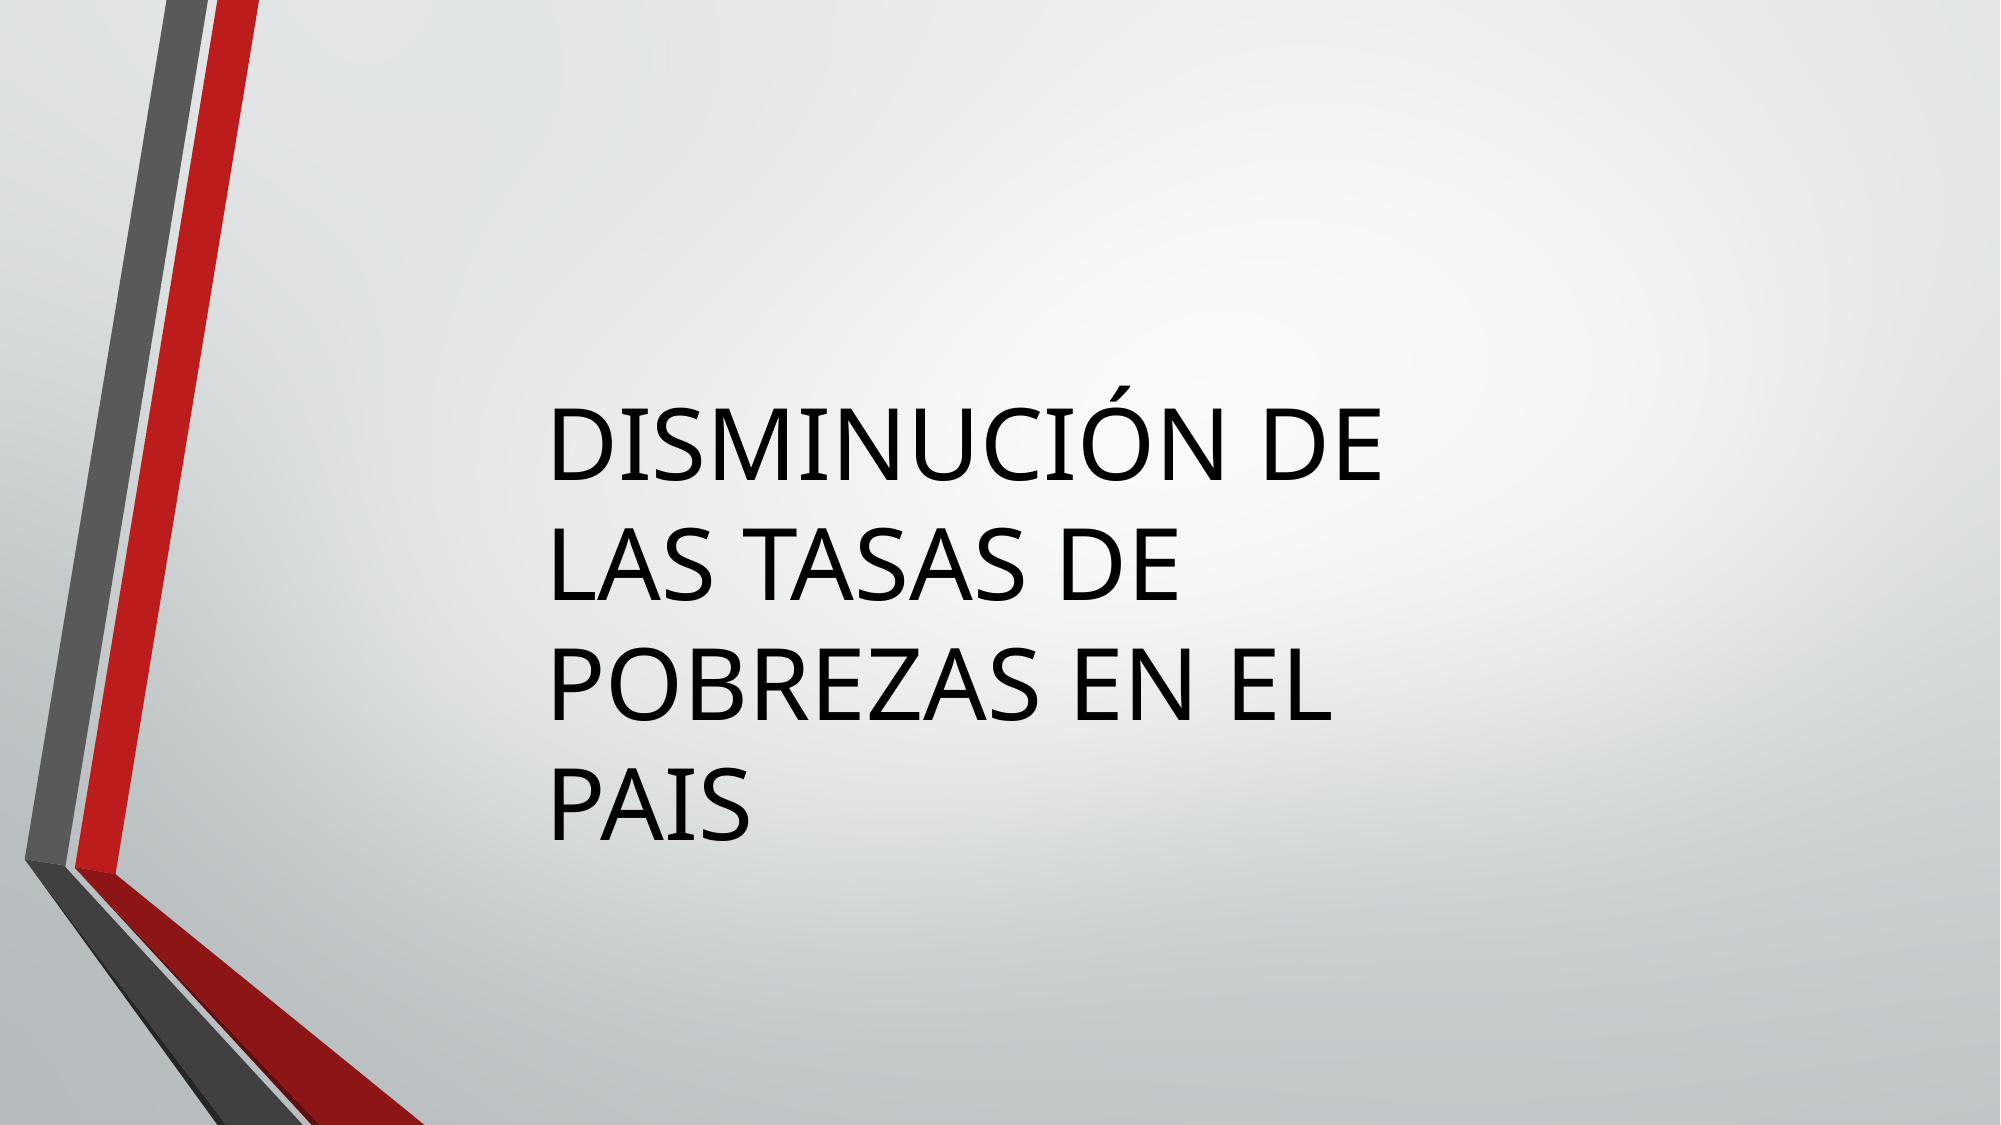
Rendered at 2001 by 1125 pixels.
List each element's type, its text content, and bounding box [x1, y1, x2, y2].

text_box DISMINUCIÓN DE LAS TASAS DE POBREZAS EN EL PAIS [530, 373, 1531, 868]
